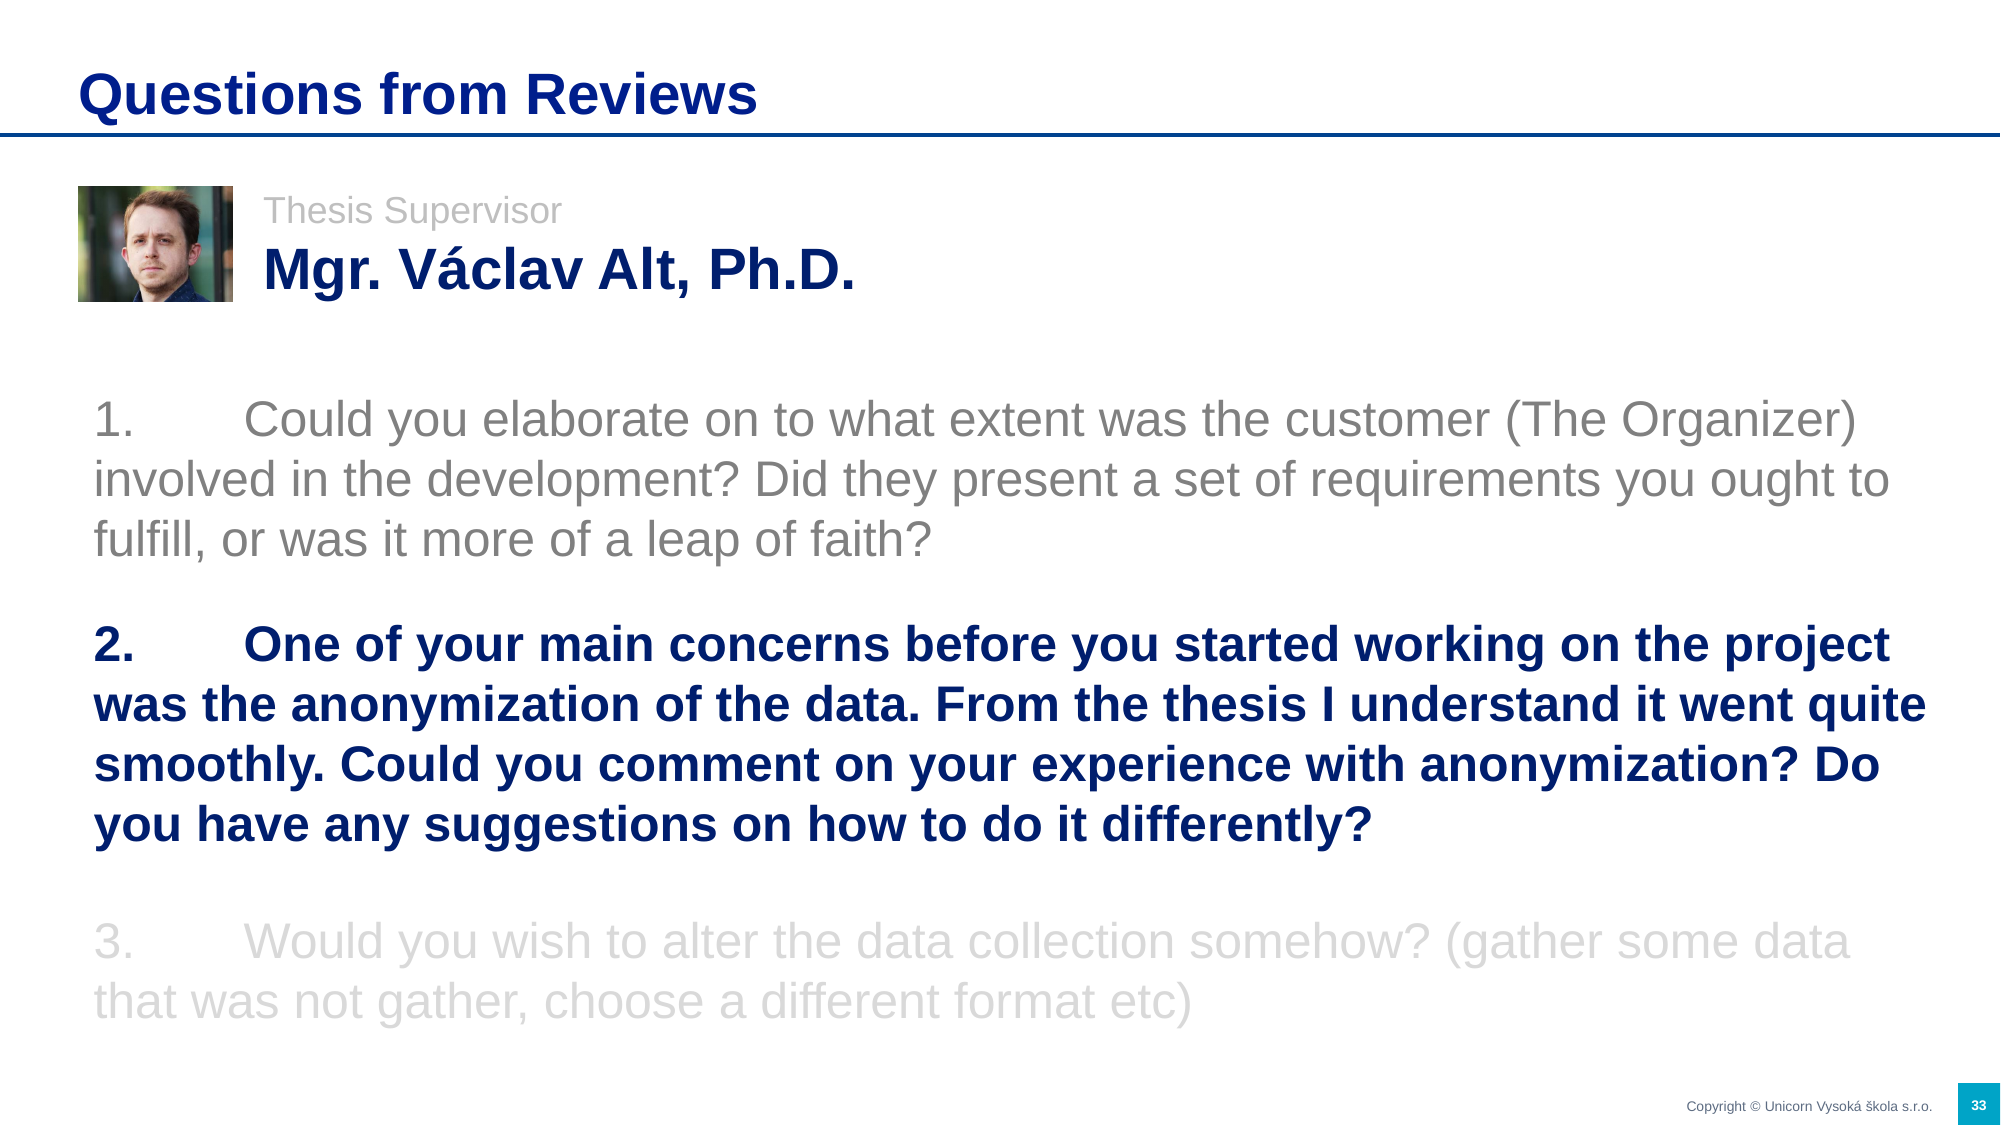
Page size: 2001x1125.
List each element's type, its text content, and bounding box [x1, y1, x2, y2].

text_box 1. Could you elaborate on to what extent was the customer (The Organizer) involved in the development? Did they present a set of requirements you ought to fulfill, or was it more of a leap of faith? [78, 378, 1946, 574]
text_box 3. Would you wish to alter the data collection somehow? (gather some data that was not gather, choose a different format etc) [78, 900, 1946, 1036]
text_box Thesis Supervisor Mgr. Václav Alt, Ph.D. [248, 178, 1125, 309]
footer Copyright © Unicorn Vysoká škola s.r.o. [1273, 1075, 1945, 1125]
title Questions from Reviews [78, 0, 1922, 134]
slide_number 33 [1945, 1074, 2000, 1125]
picture [78, 186, 233, 302]
text_box 2. One of your main concerns before you started working on the project was the anonymization of the data. From the thesis I understand it went quite smoothly. Could you comment on your experience with anonymization? Do you have any suggestions on how to do it differently? [78, 604, 1946, 859]
